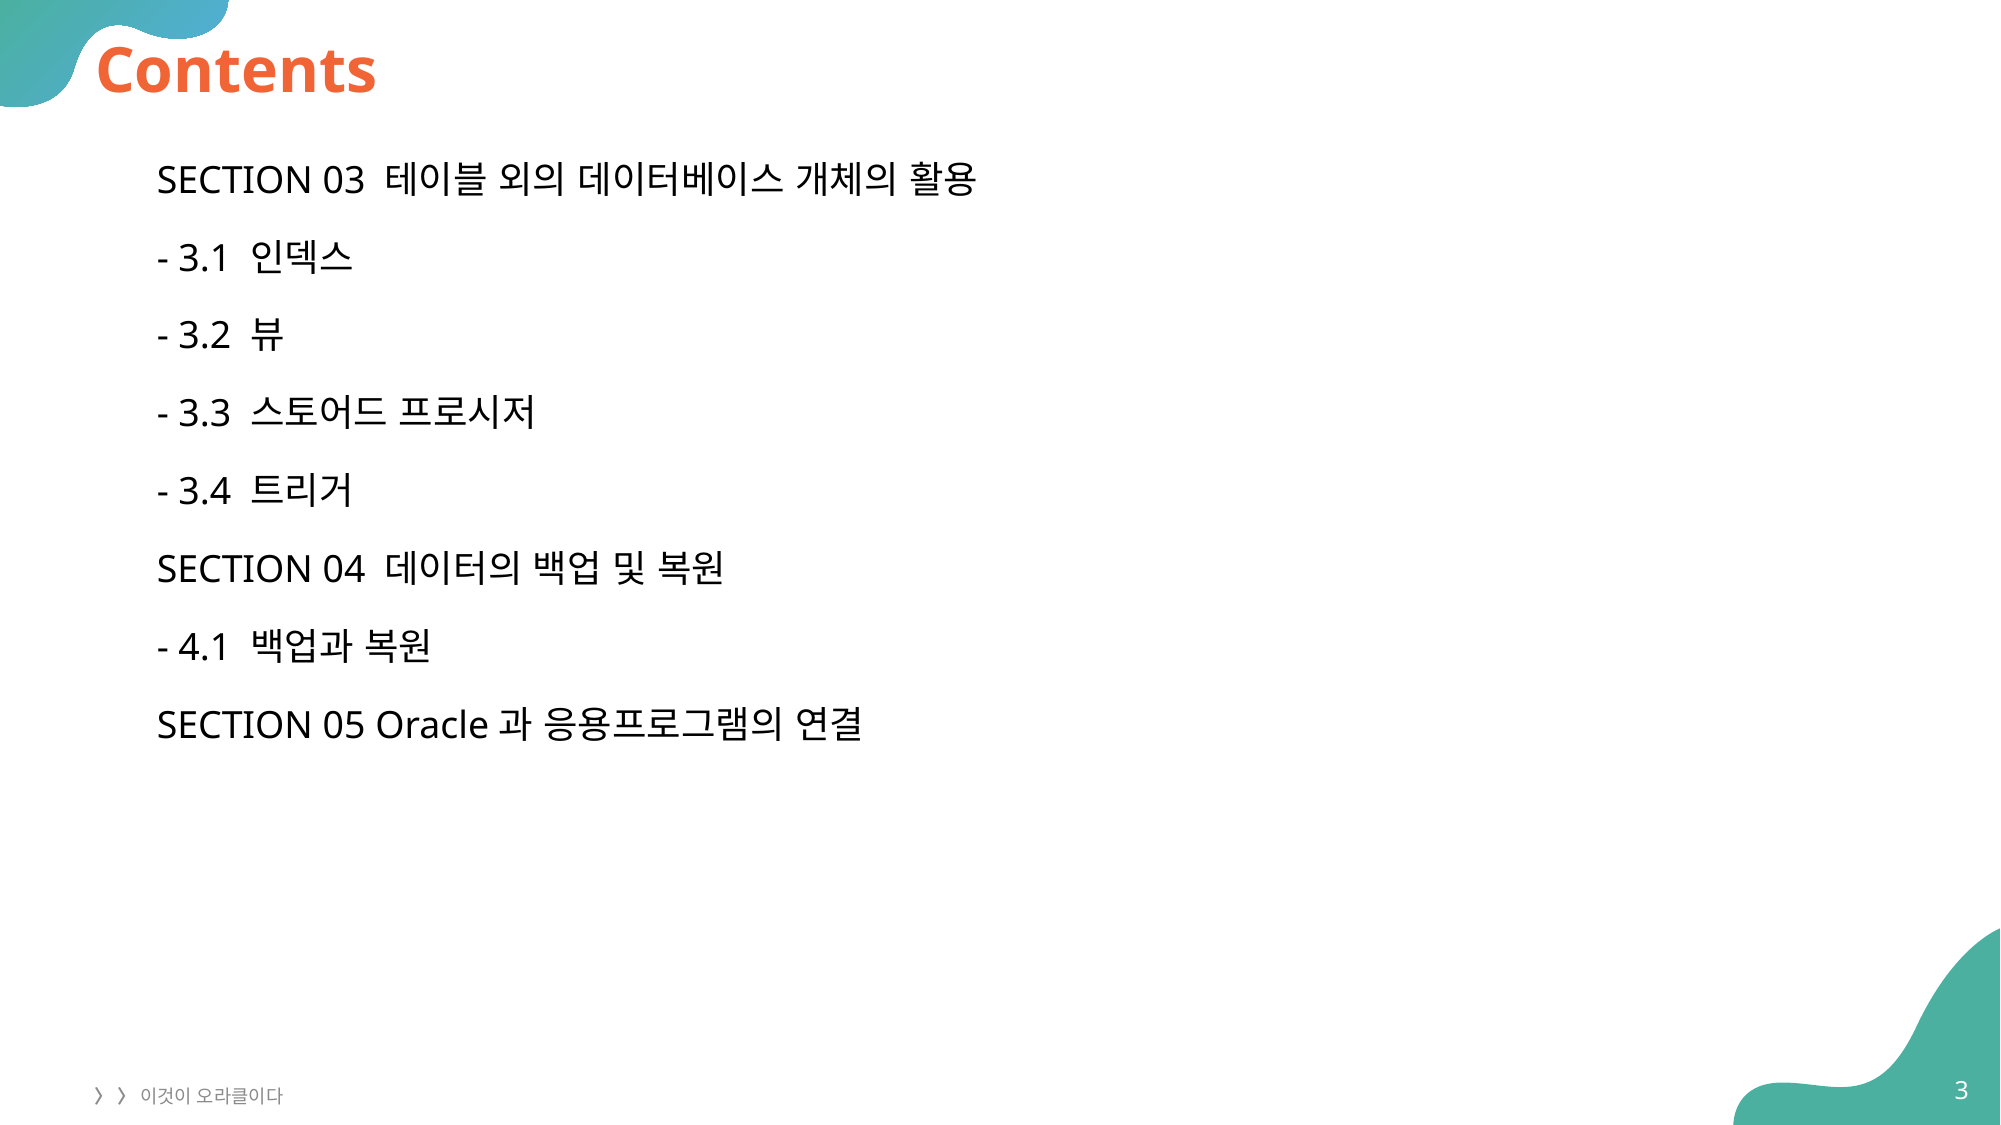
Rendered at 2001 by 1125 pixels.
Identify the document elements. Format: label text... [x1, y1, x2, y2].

footer 〉 〉 이것이 오라클이다 [79, 1078, 755, 1114]
text_box [127, 312, 1970, 1104]
slide_number 3 [1917, 1061, 1984, 1122]
title Contents [79, 17, 1931, 128]
list SECTION 03 테이블 외의 데이터베이스 개체의 활용 - 3.1 인덱스 - 3.2 뷰 - 3.3 스토어드 프로시저 - 3.4 트리거 SECTION 04 데이터의 백업 및 복원 - 4.1 백업과 복원 SECTION 05 Oracle과 응용프로그램의 연결 [66, 125, 1918, 992]
